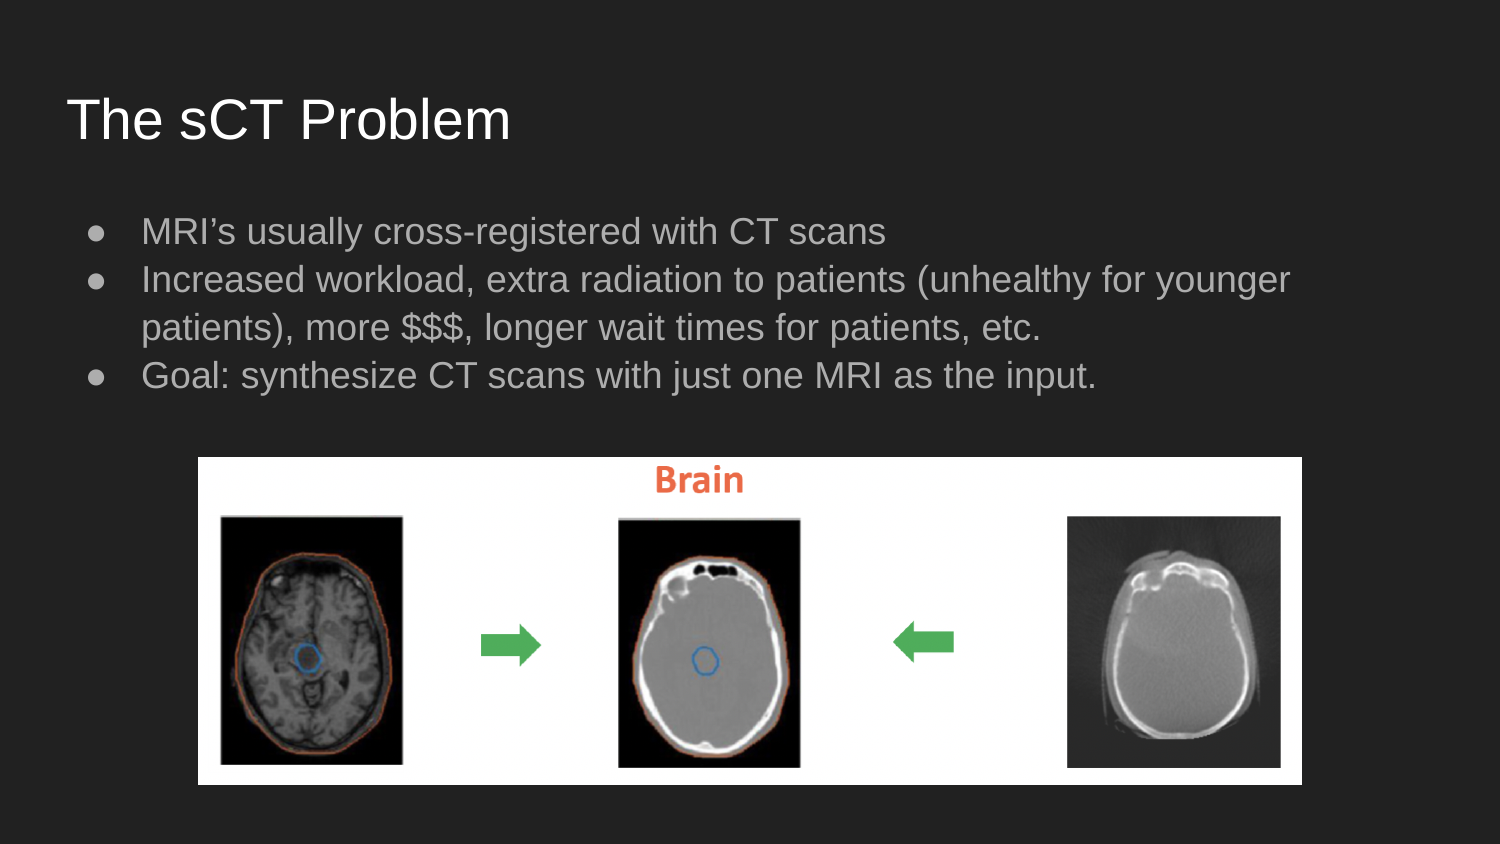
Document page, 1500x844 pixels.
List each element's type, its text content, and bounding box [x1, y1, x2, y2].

picture [198, 457, 1302, 785]
title The sCT Problem [51, 72, 1449, 167]
list MRI’s usually cross-registered with CT scans Increased workload, extra radiation to patients (unhealthy for younger patients), more $$$, longer wait times for patients, etc. Goal: synthesize CT scans with just one MRI as the input. [51, 189, 1449, 750]
